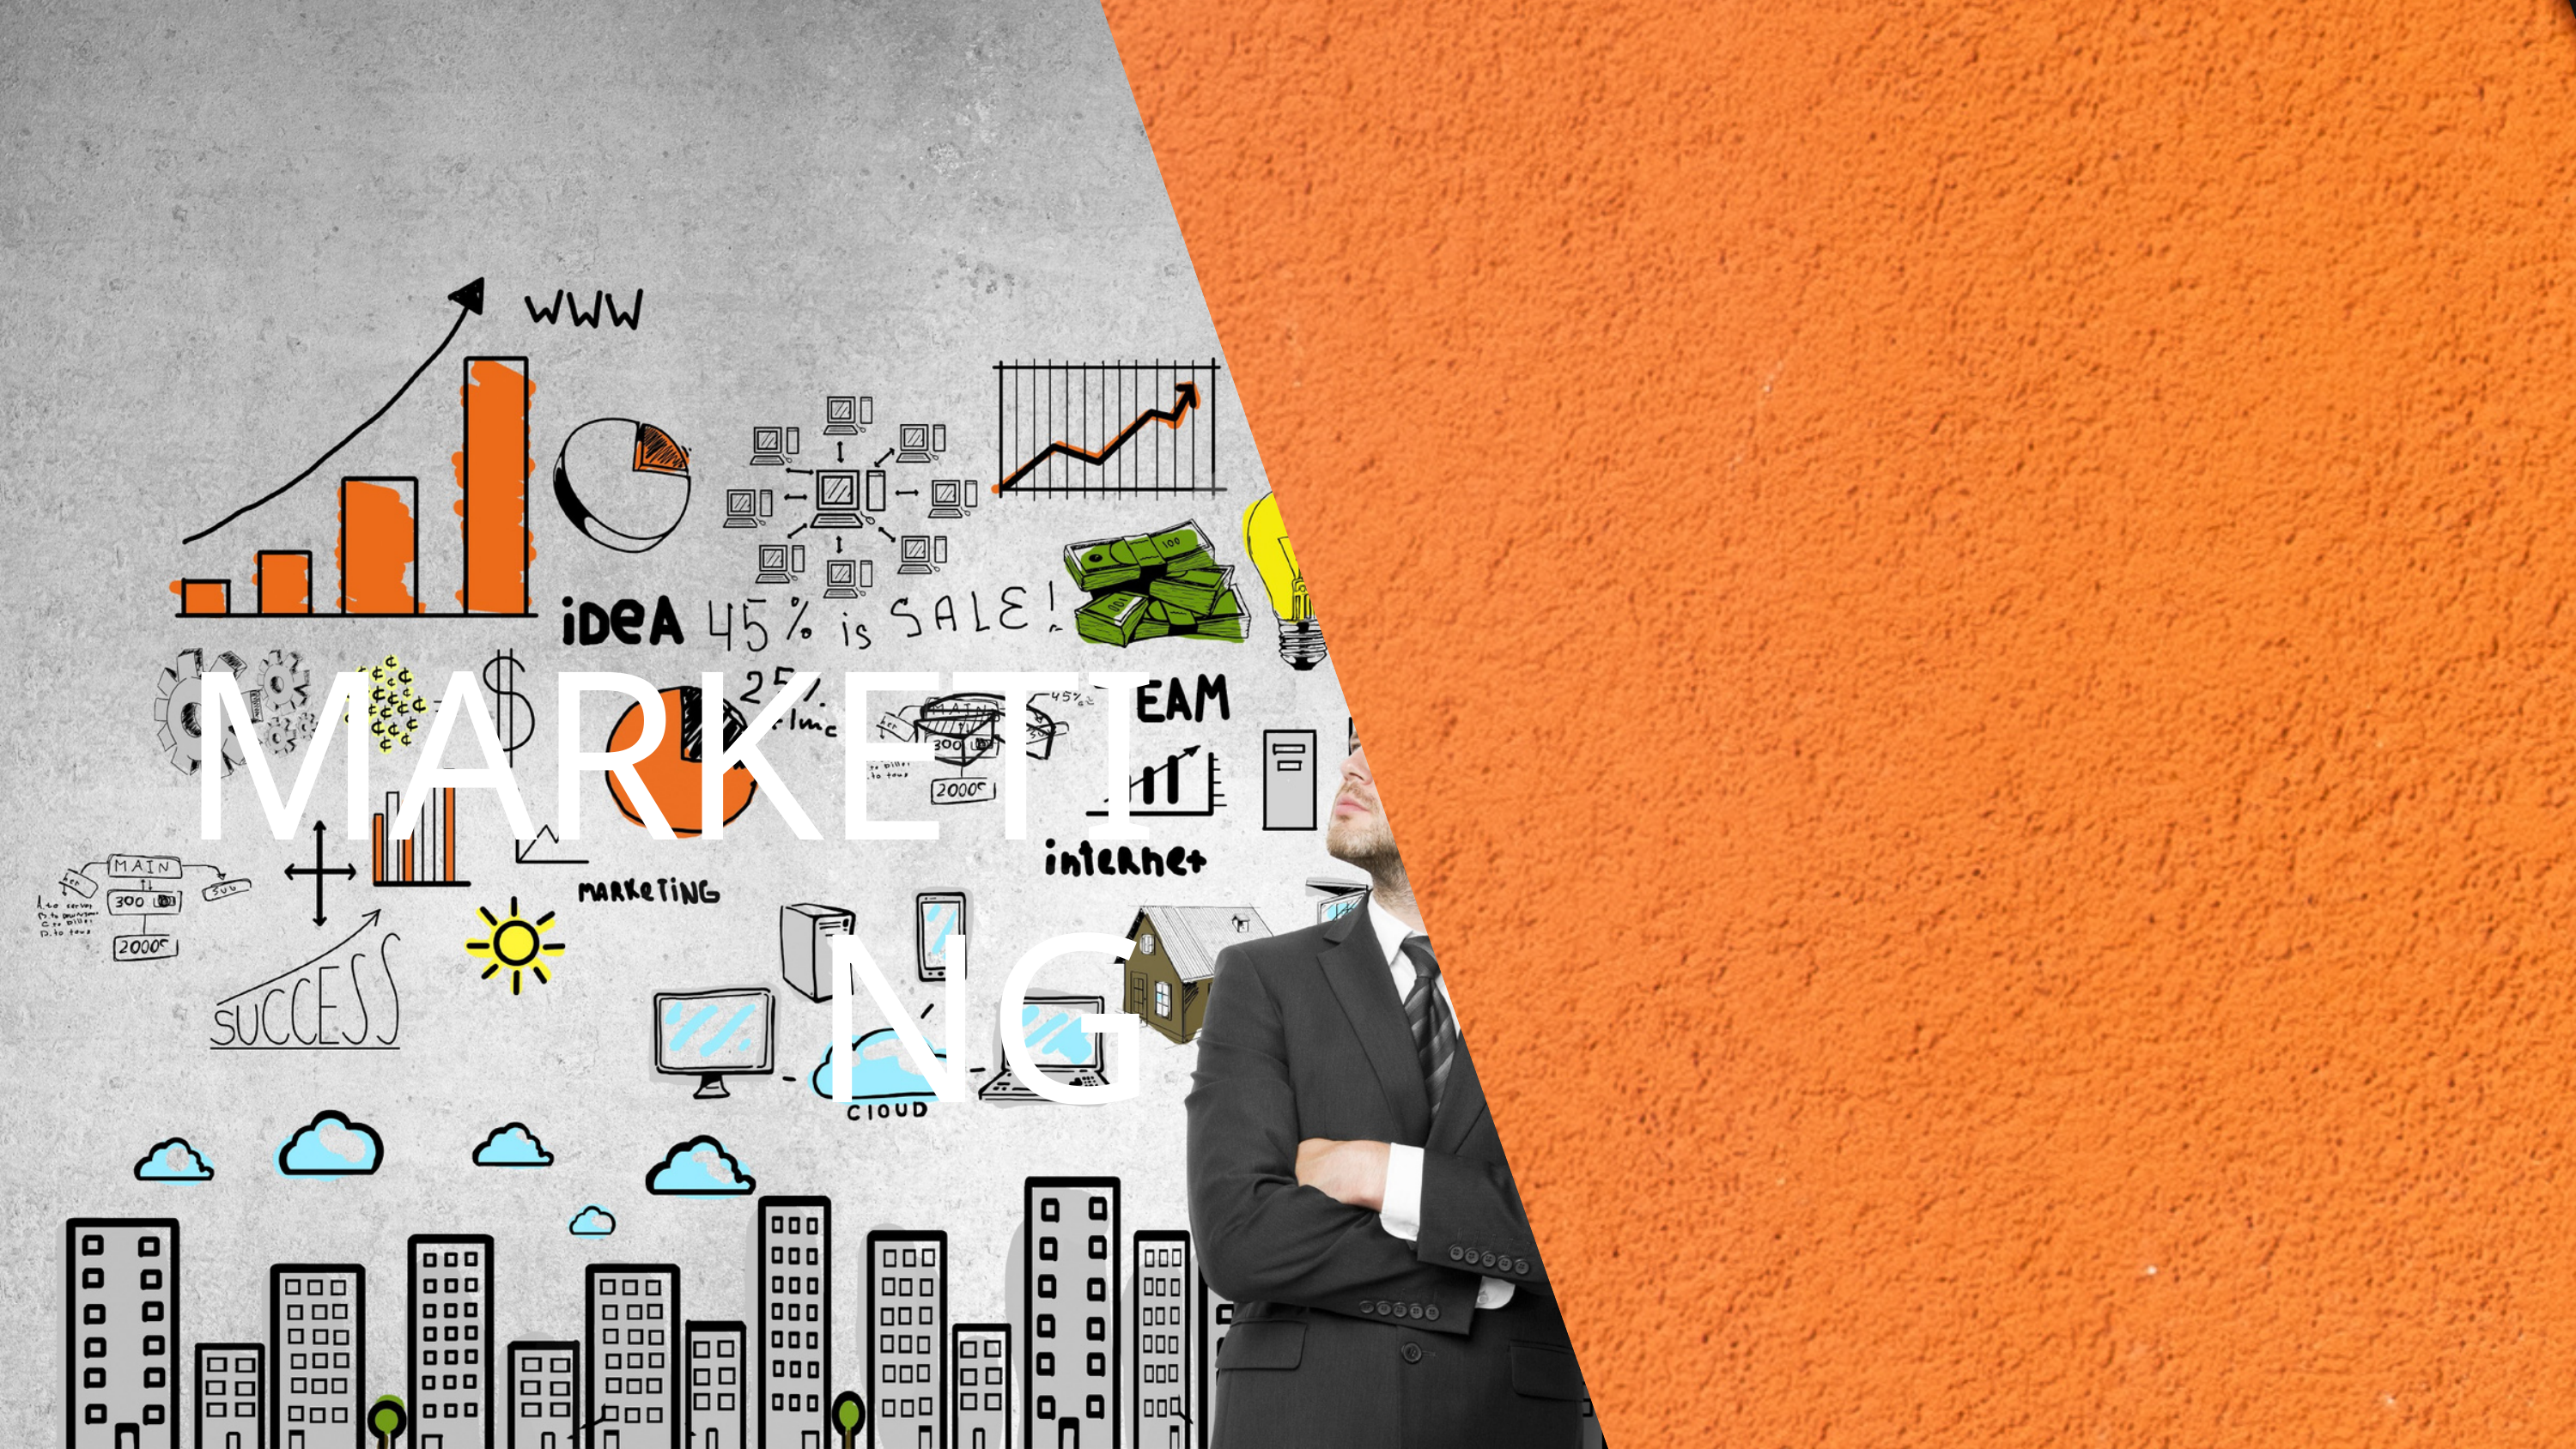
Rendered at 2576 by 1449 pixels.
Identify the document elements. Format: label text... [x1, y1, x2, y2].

text_box [0, 0, 1607, 1449]
text_box [1099, 0, 2576, 1449]
text_box MARKETING [115, 624, 1157, 1150]
